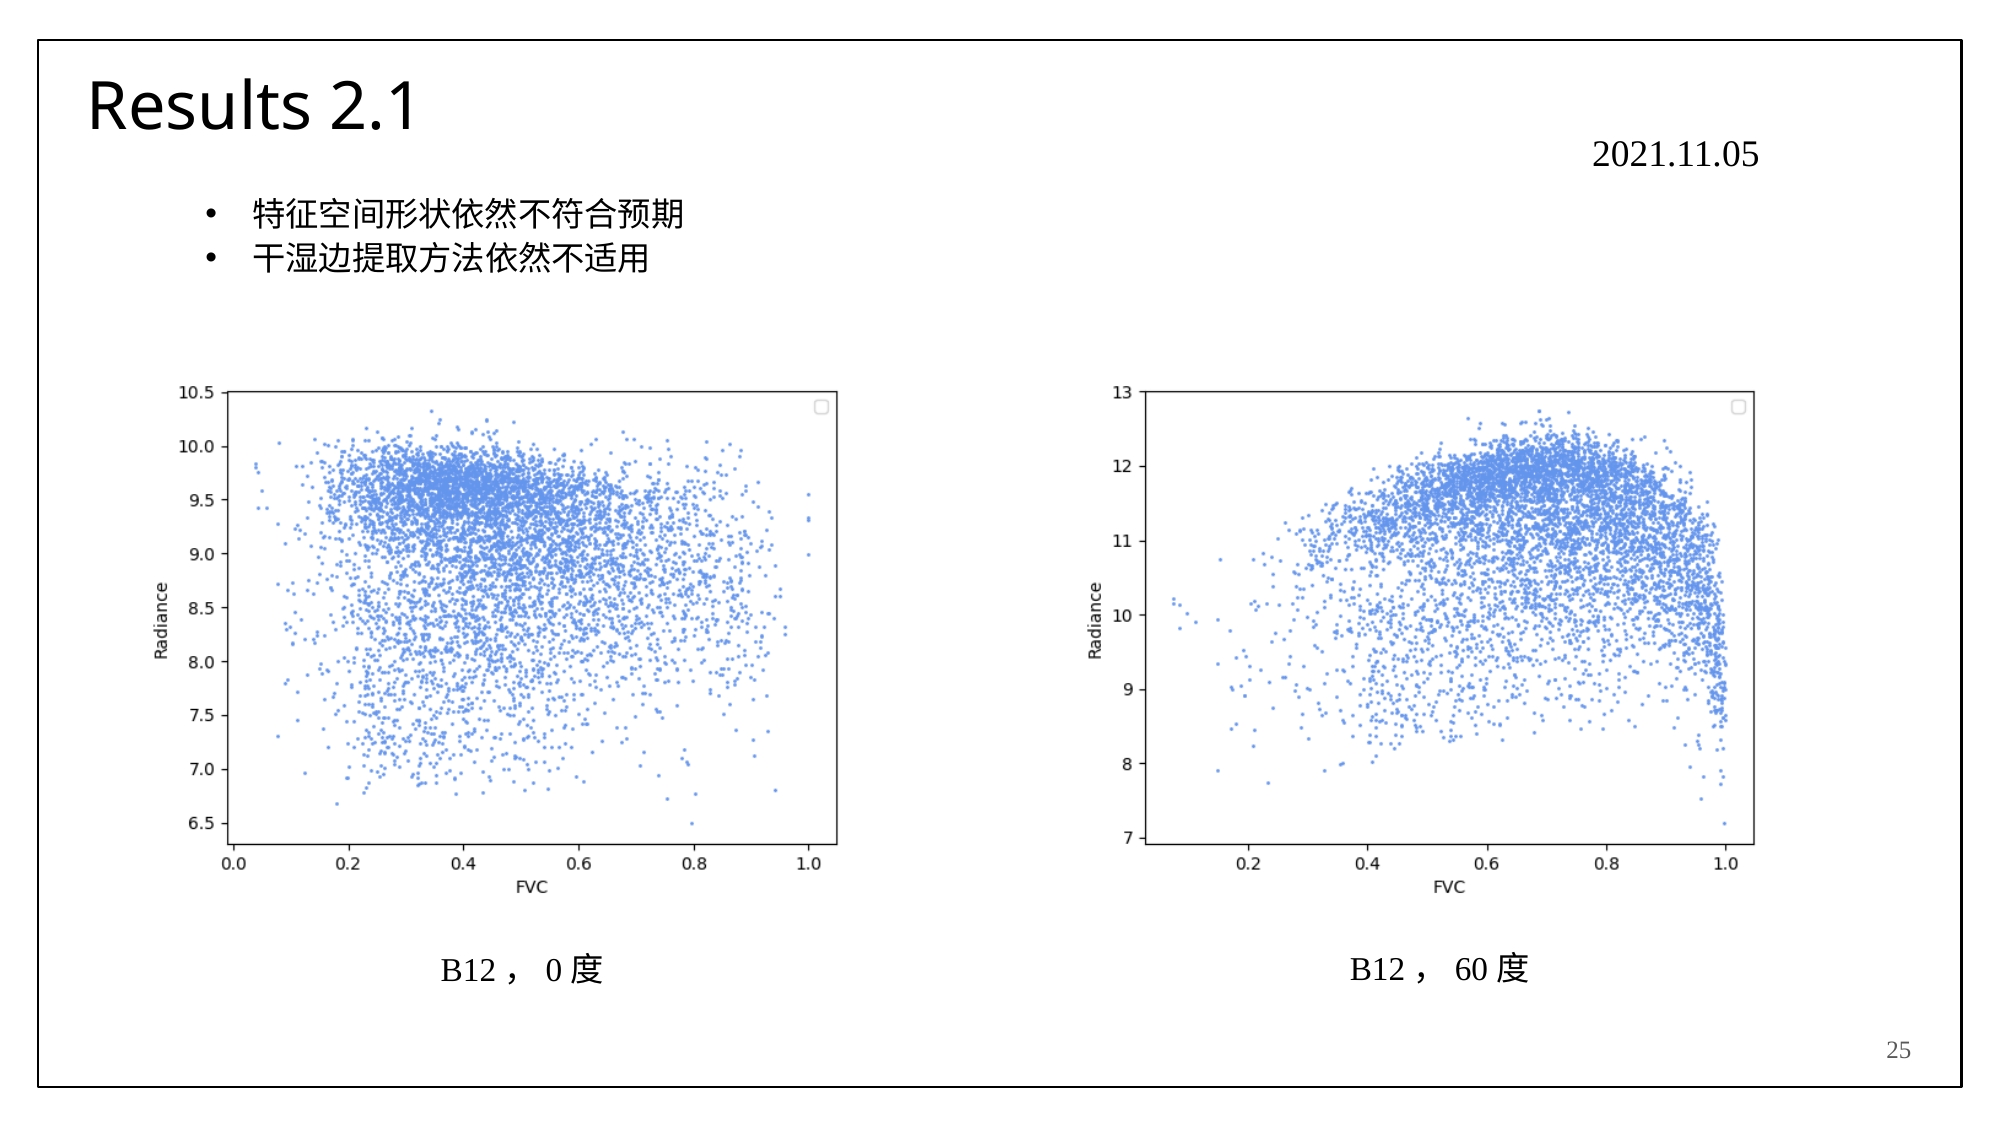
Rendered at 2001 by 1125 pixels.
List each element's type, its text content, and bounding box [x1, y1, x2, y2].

picture [1046, 319, 1833, 910]
slide_number 25 [1576, 1018, 1927, 1079]
text_box B12，0度 [395, 936, 650, 996]
text_box [243, 238, 1645, 321]
text_box 2021.11.05 [1577, 121, 1775, 182]
text_box 特征空间形状依然不符合预期 干湿边提取方法依然不适用 [190, 181, 1453, 285]
picture [129, 319, 915, 910]
text_box B12，60度 [1312, 935, 1567, 995]
title Results 2.1 [71, 6, 1055, 210]
